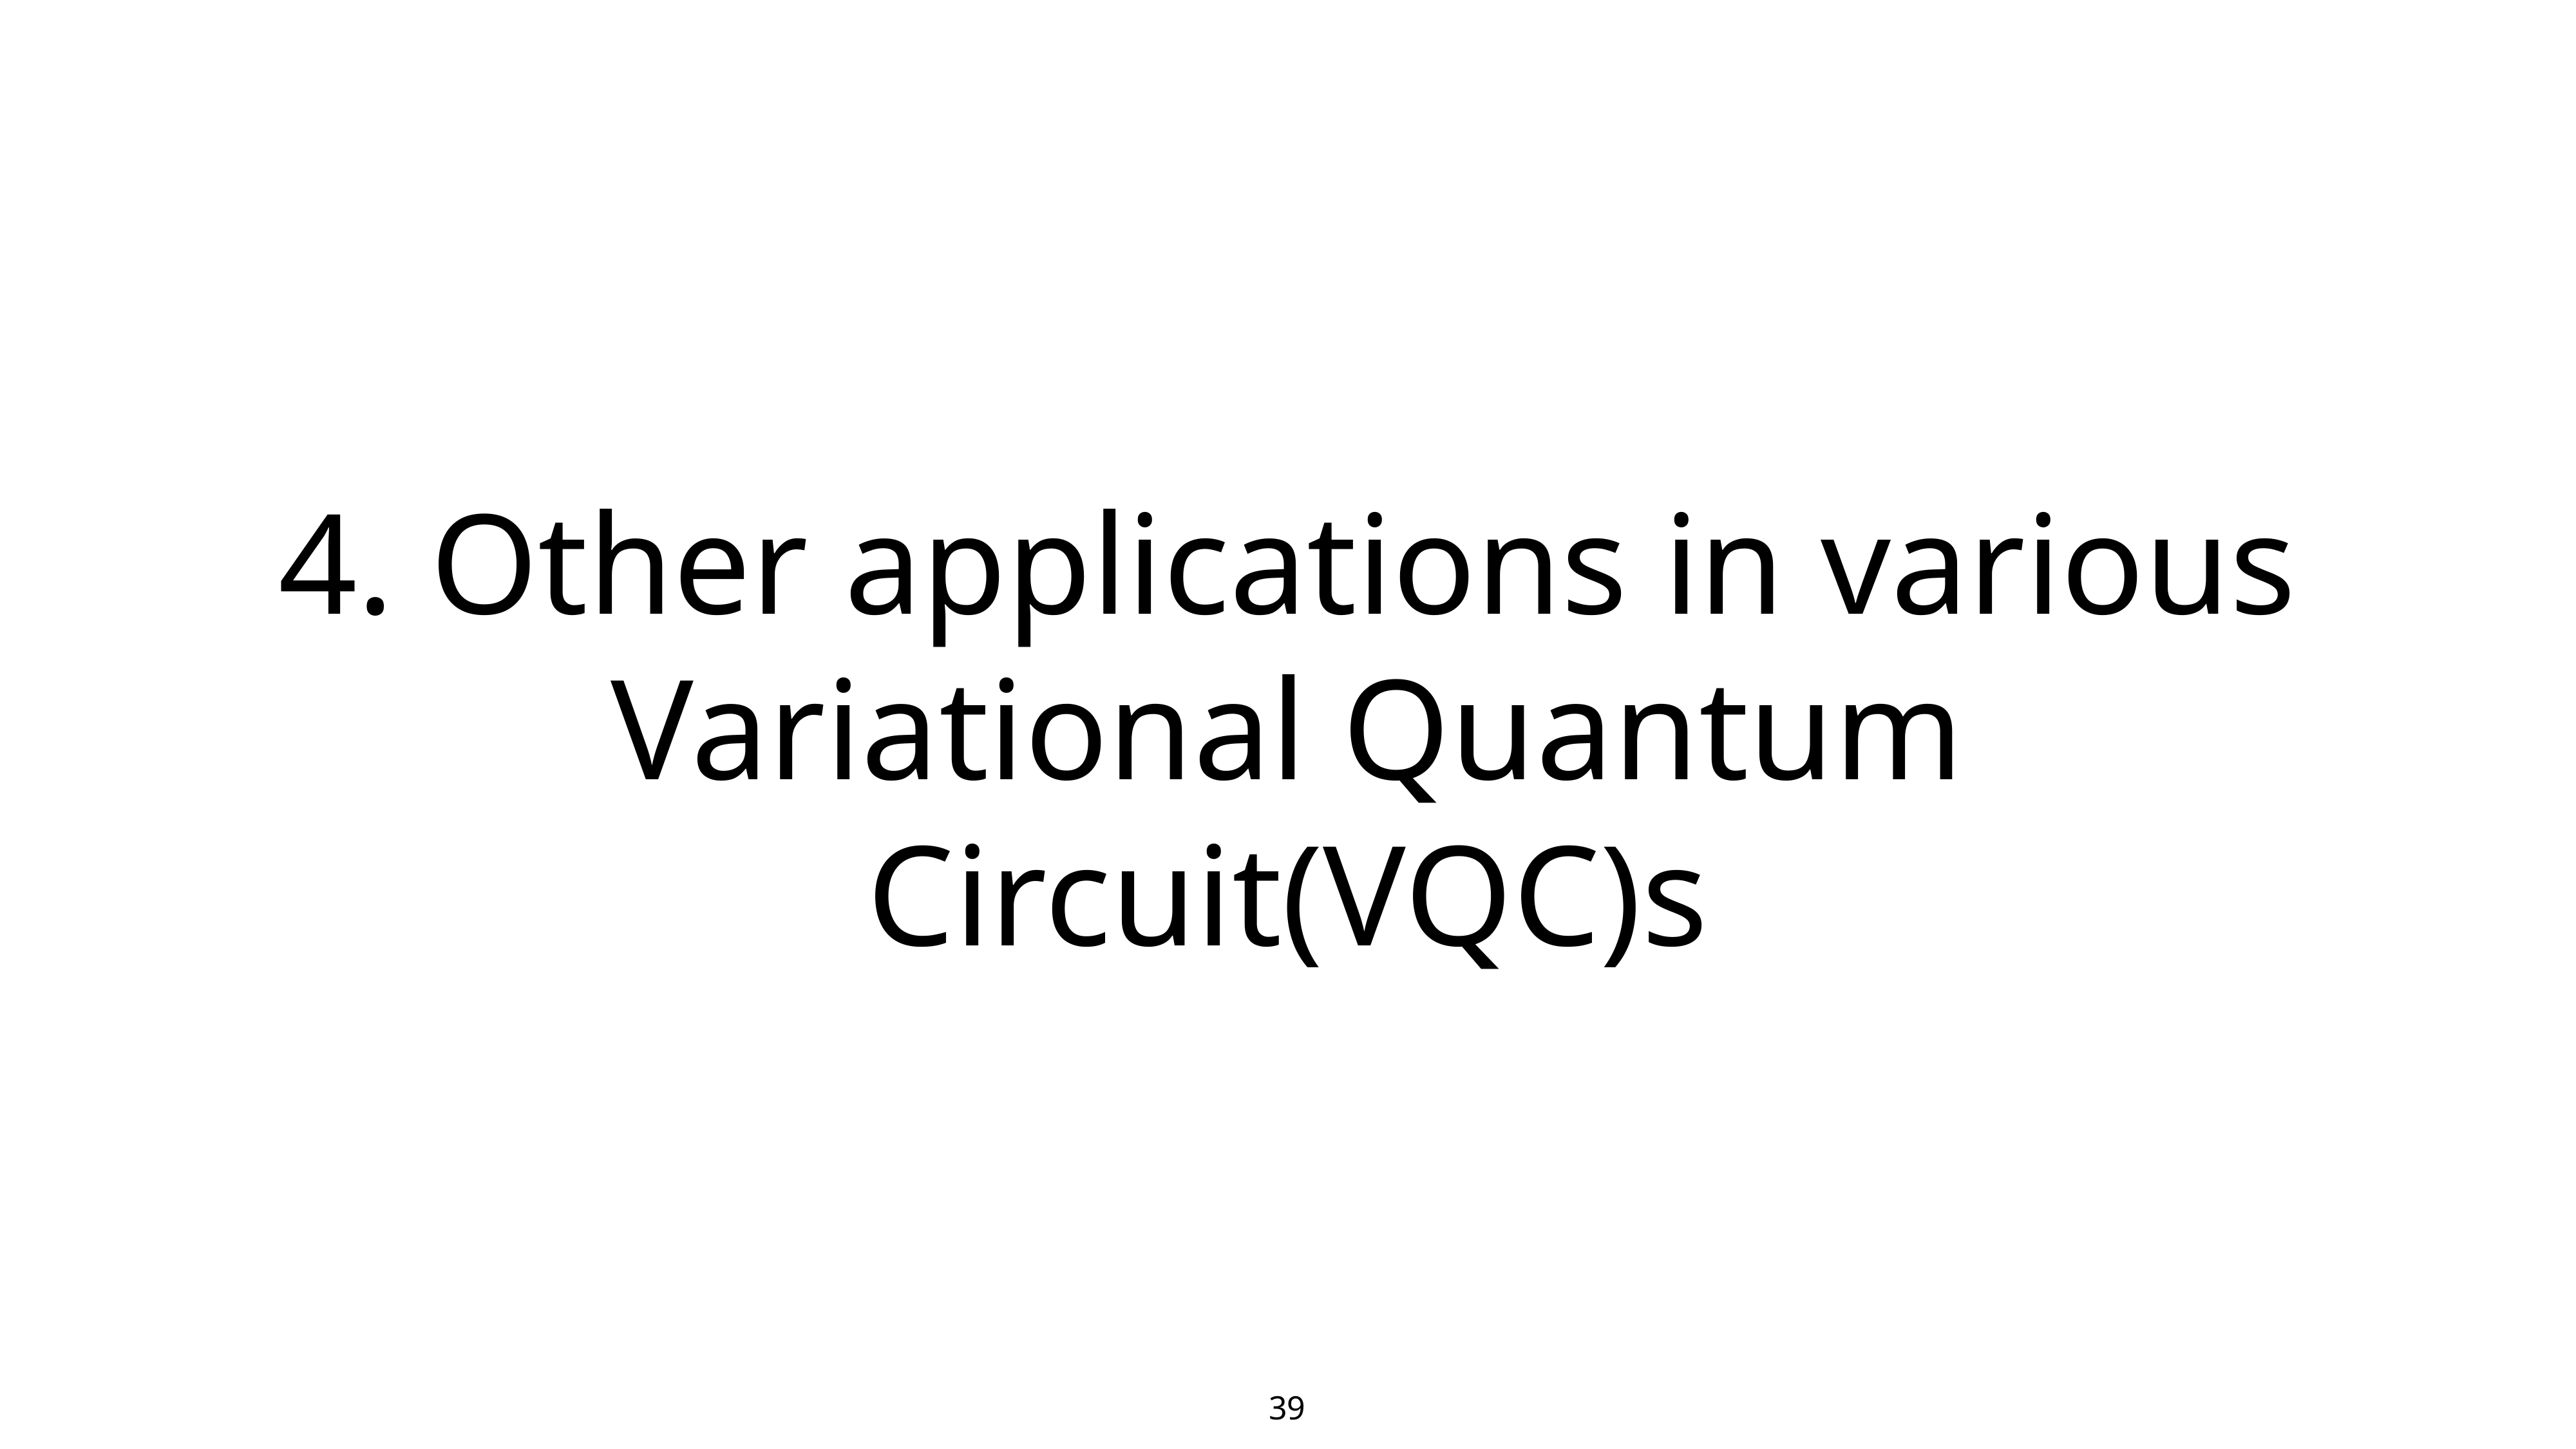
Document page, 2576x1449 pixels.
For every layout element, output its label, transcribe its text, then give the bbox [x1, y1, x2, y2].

title 4. Other applications in various Variational Quantum Circuit(VQC)s [187, 478, 2389, 971]
slide_number 39 [1263, 1381, 1312, 1431]
